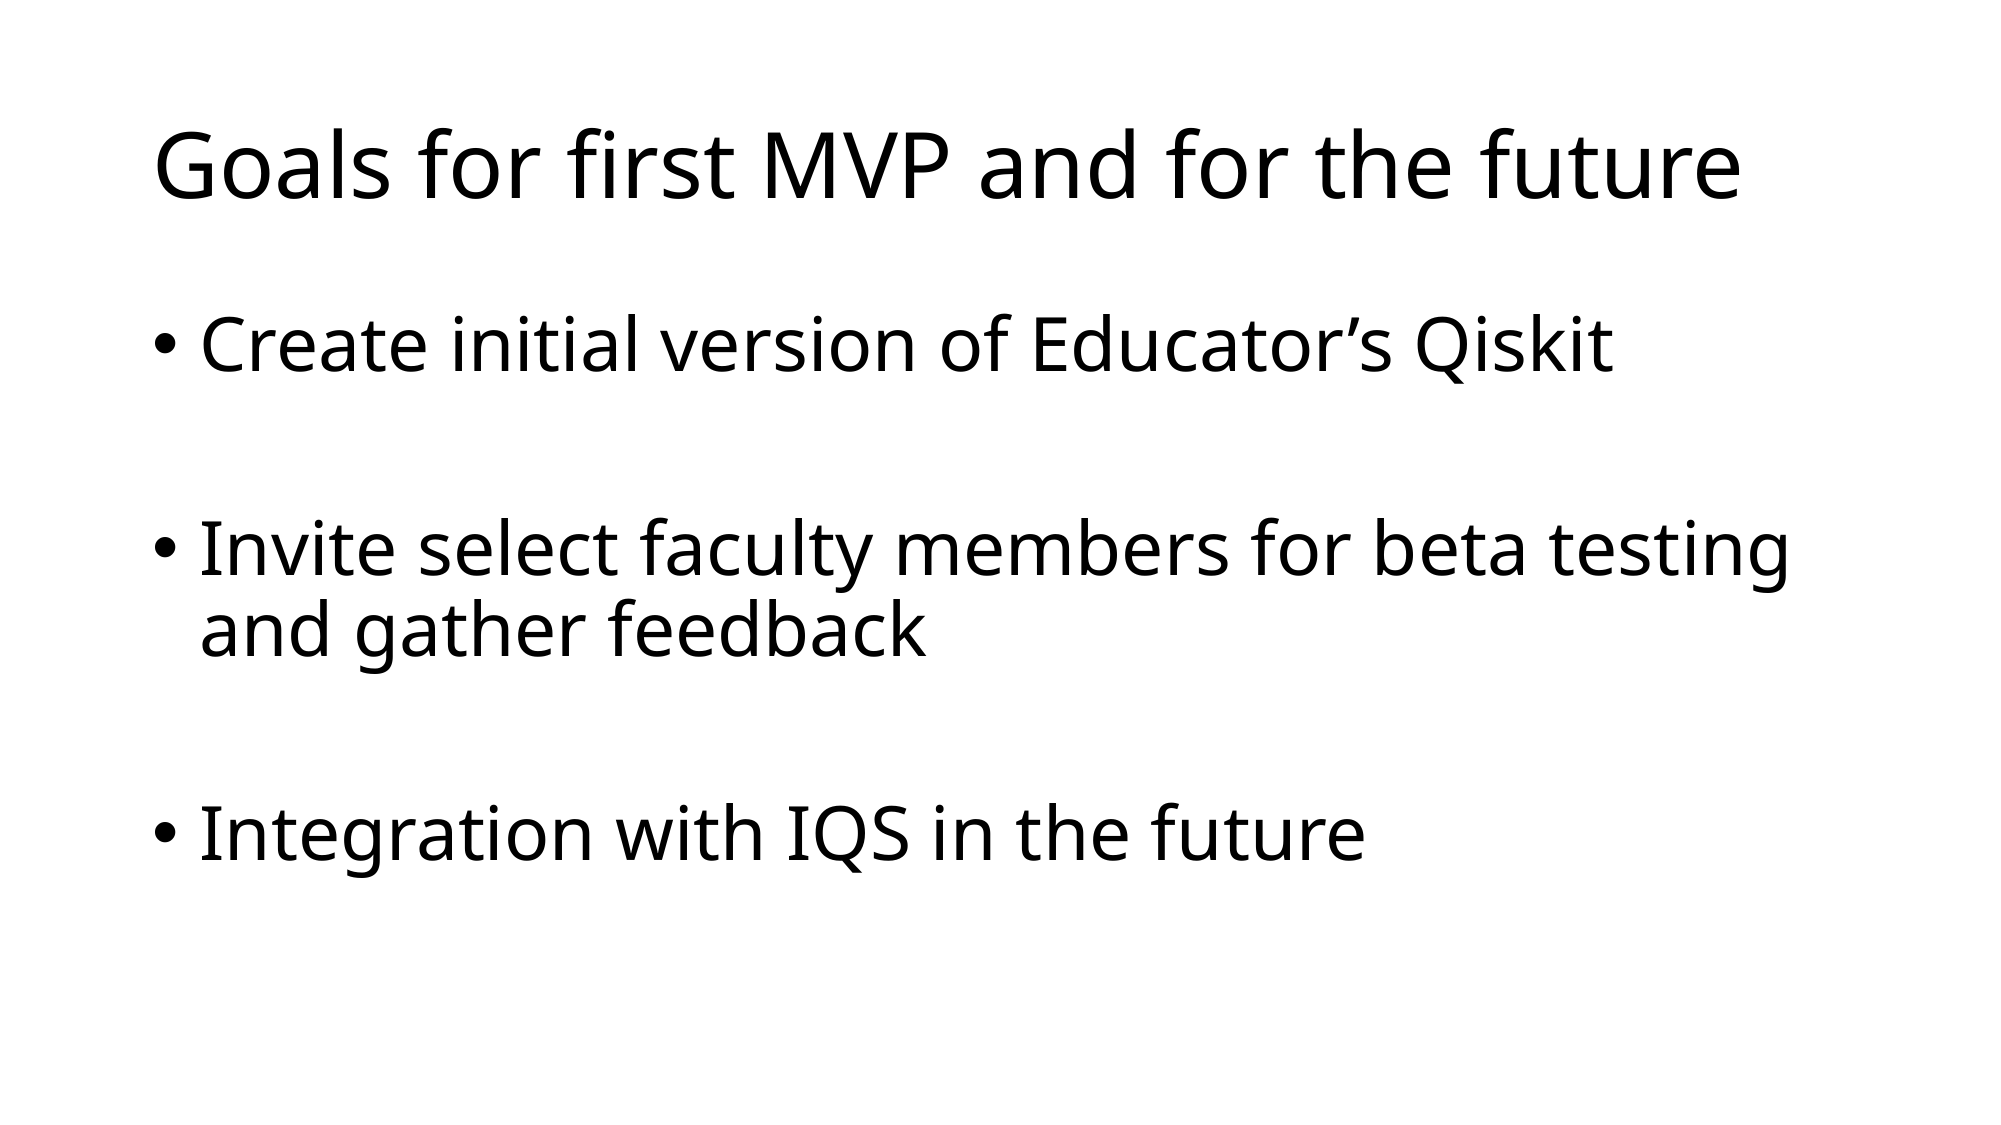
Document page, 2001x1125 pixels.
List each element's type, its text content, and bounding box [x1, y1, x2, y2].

list Create initial version of Educator’s Qiskit Invite select faculty members for beta testing and gather feedback Integration with IQS in the future [137, 299, 1863, 1014]
title Goals for first MVP and for the future [137, 59, 1863, 278]
